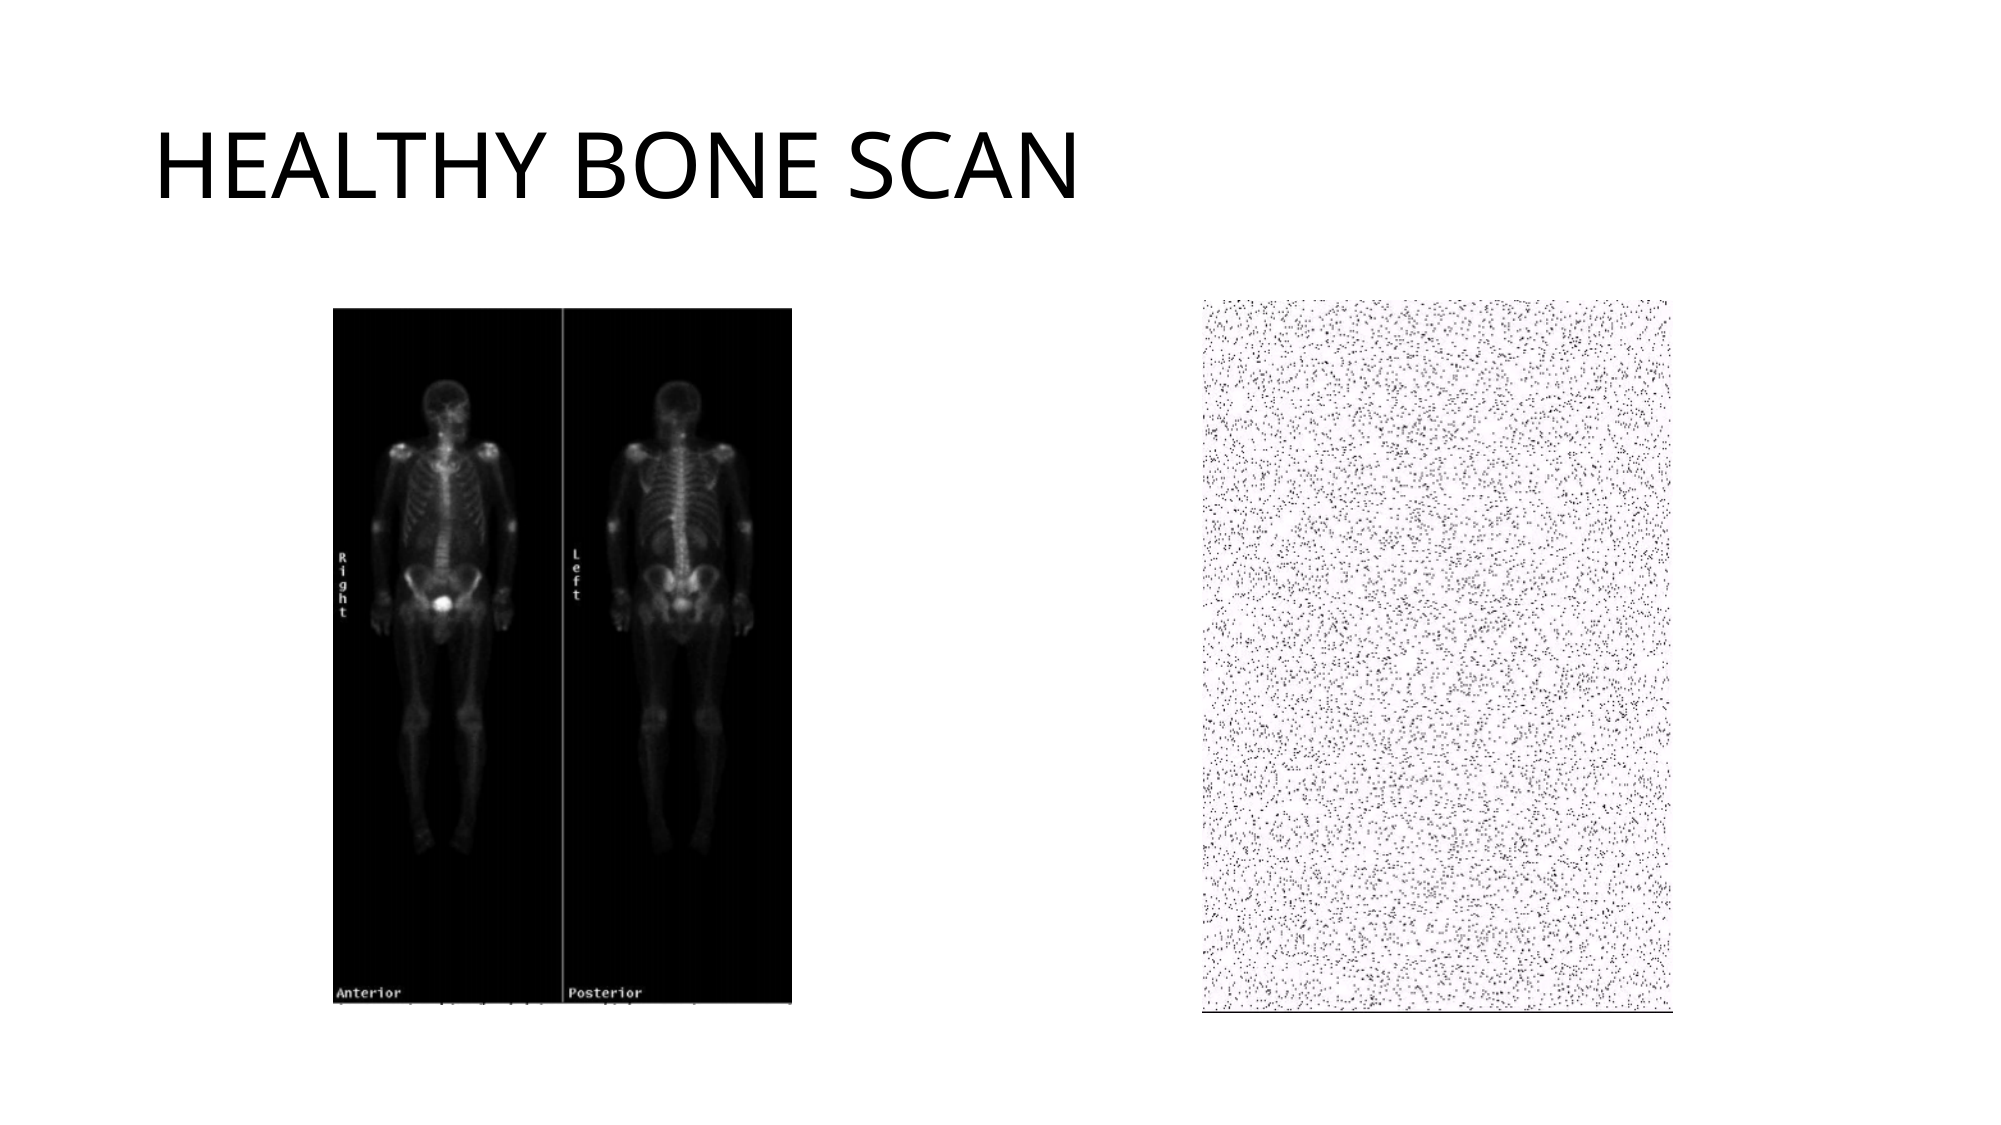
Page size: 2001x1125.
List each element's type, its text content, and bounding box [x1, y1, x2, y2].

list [1201, 299, 1674, 1014]
title HEALTHY BONE SCAN [137, 59, 1863, 278]
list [333, 308, 792, 1005]
